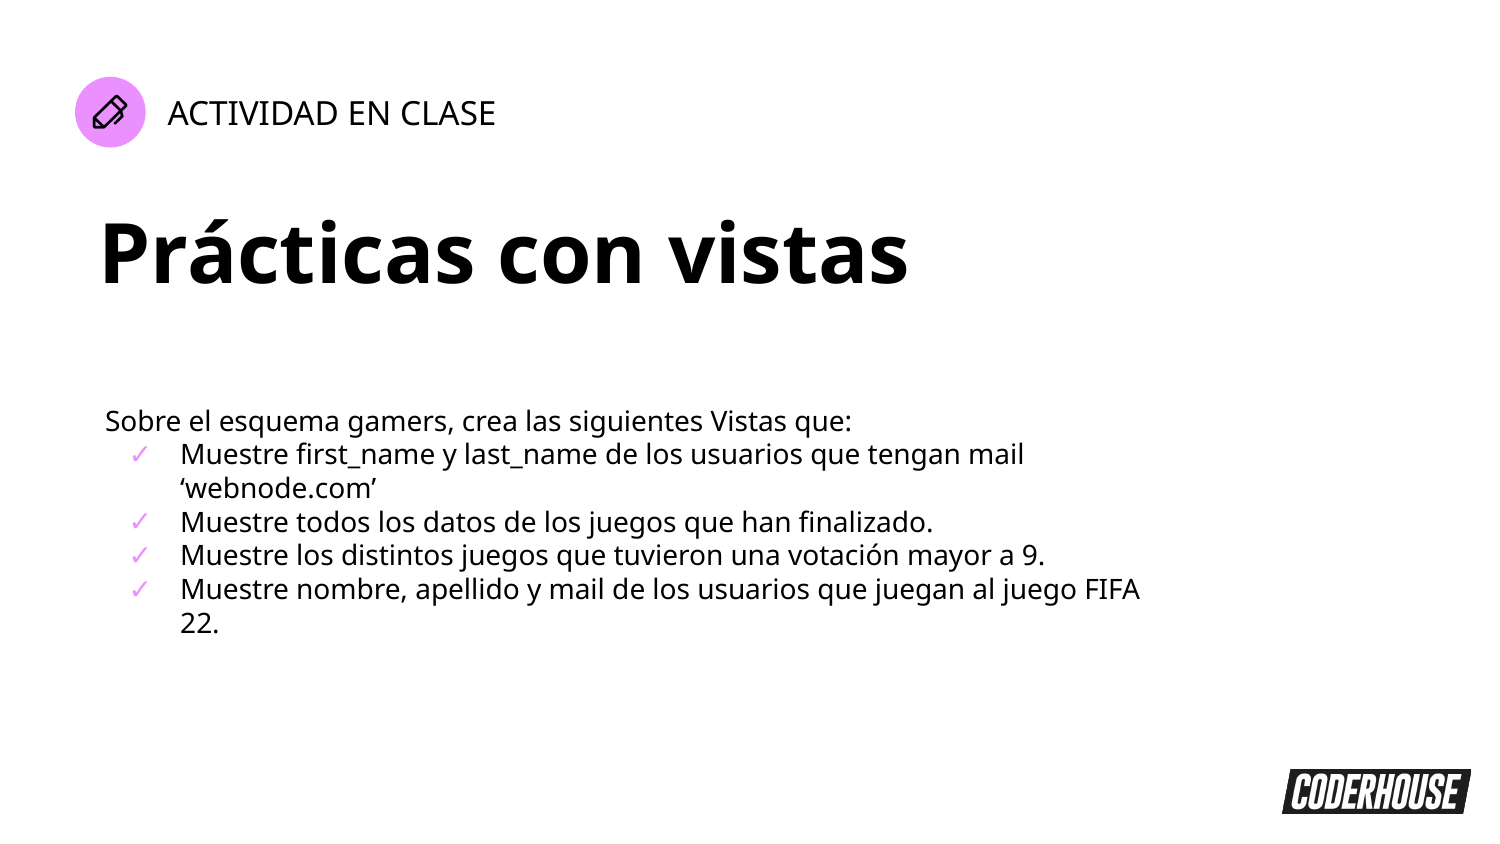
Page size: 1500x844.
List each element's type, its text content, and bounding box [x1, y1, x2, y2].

text_box Sobre el esquema gamers, crea las siguientes Vistas que: Muestre first_name y last_name de los usuarios que tengan mail ‘webnode.com’ Muestre todos los datos de los juegos que han finalizado. Muestre los distintos juegos que tuvieron una votación mayor a 9. Muestre nombre, apellido y mail de los usuarios que juegan al juego FIFA 22. [90, 387, 1194, 654]
text_box Prácticas con vistas [83, 196, 1188, 317]
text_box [74, 76, 146, 148]
picture [1281, 769, 1471, 814]
text_box ACTIVIDAD EN CLASE [152, 76, 557, 147]
